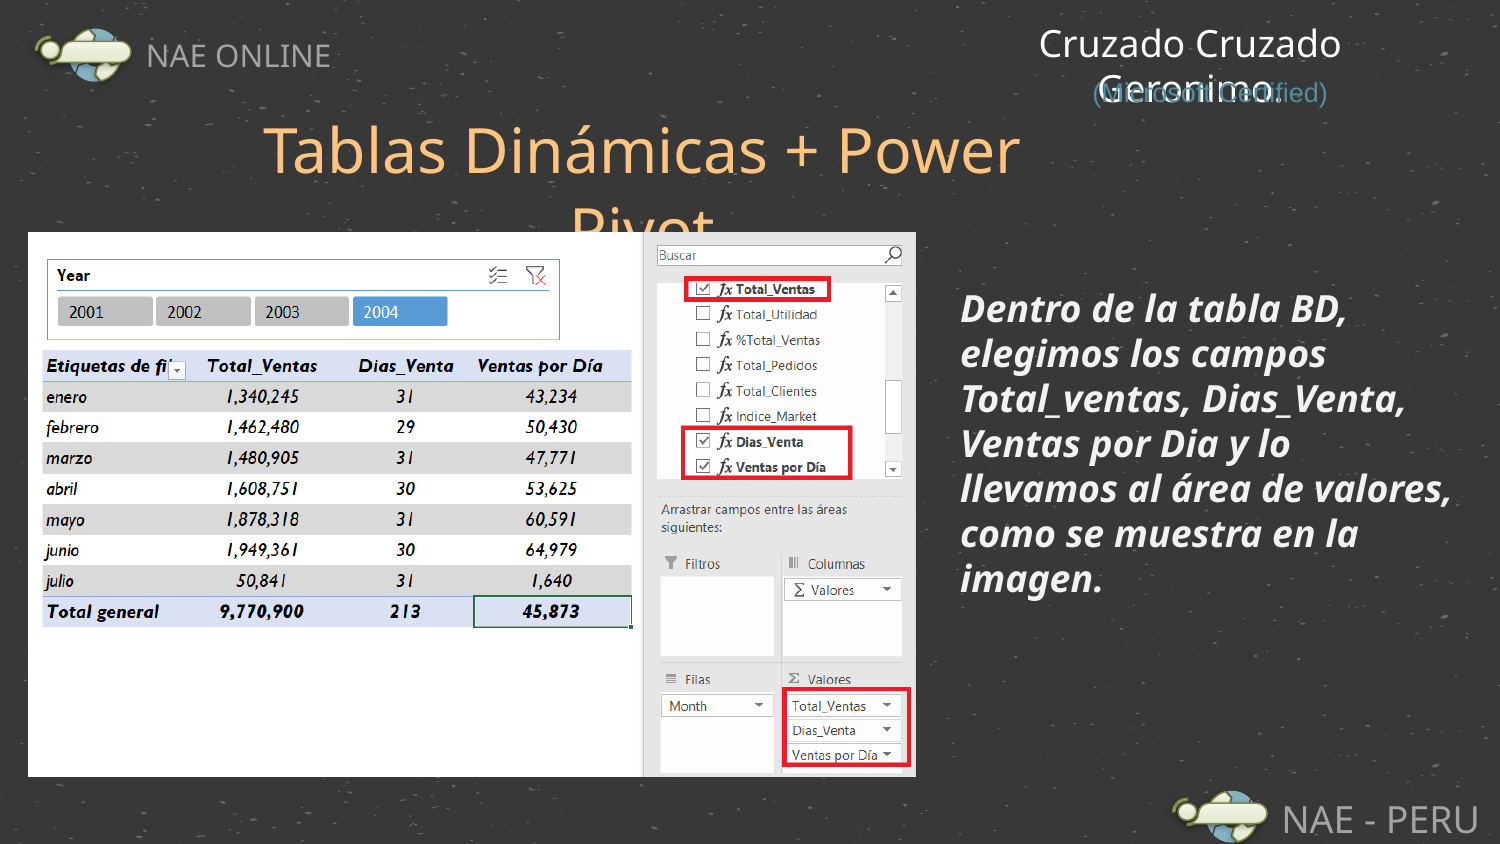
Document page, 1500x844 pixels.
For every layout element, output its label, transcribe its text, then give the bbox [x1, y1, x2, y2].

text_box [1172, 789, 1268, 844]
picture [27, 232, 916, 777]
text_box NAE - PERU [1268, 789, 1500, 844]
text_box Tablas Dinámicas + Power Pivot [177, 98, 1108, 193]
subtitle Cruzado Cruzado Geronimo. [885, 4, 1496, 67]
text_box NAE ONLINE [106, 28, 371, 104]
text_box Dentro de la tabla BD, elegimos los campos Total_ventas, Dias_Venta, Ventas por Dia y lo llevamos al área de valores, como se muestra en la imagen. [945, 277, 1472, 587]
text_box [35, 27, 132, 84]
text_box (Microsoft Certified) [877, 67, 1500, 115]
